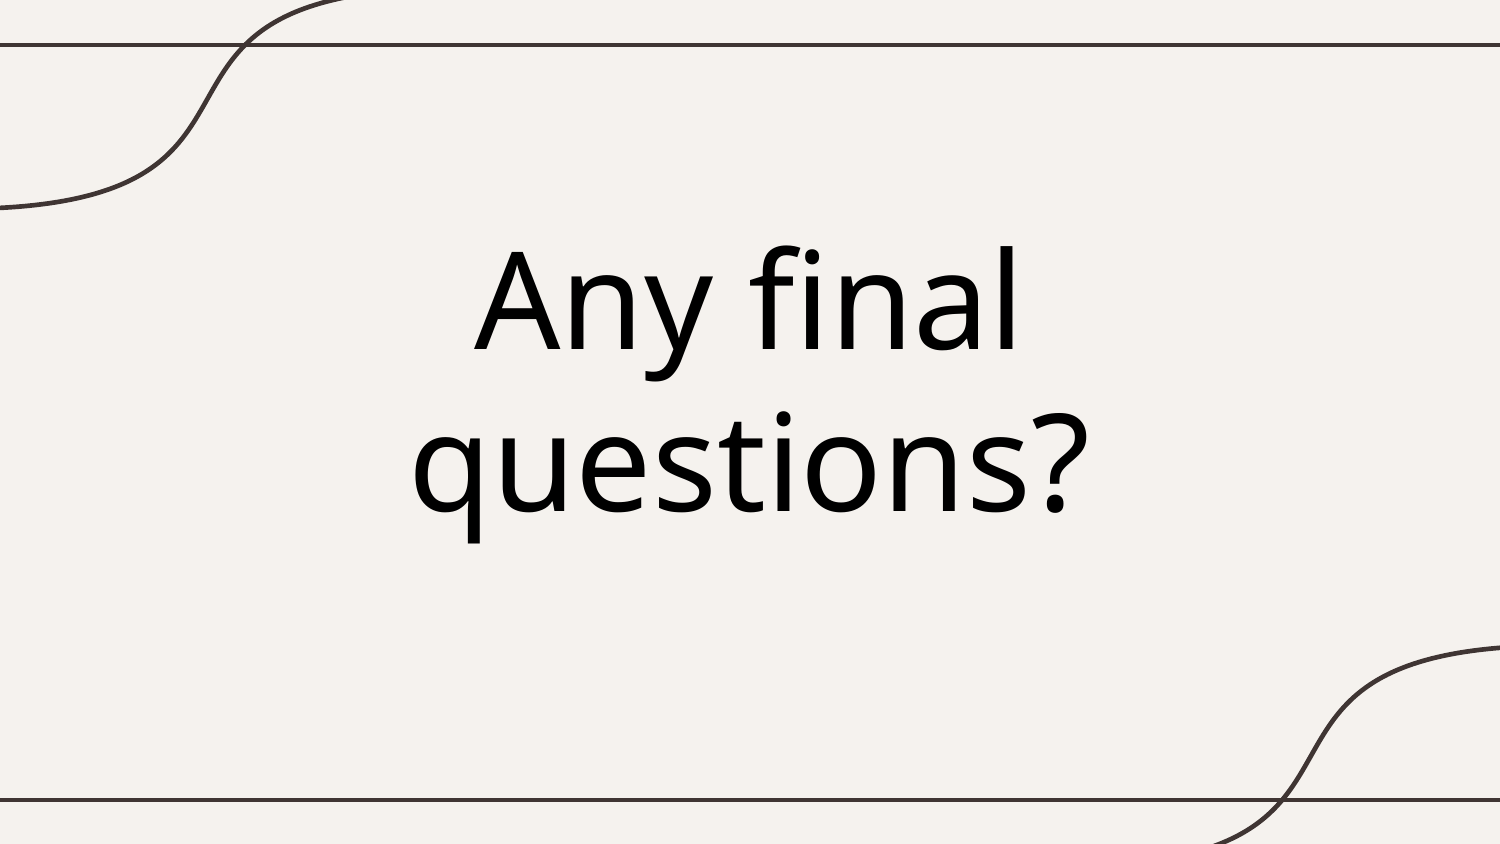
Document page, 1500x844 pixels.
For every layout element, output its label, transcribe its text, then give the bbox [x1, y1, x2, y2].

title Any final questions? [170, 217, 1330, 554]
